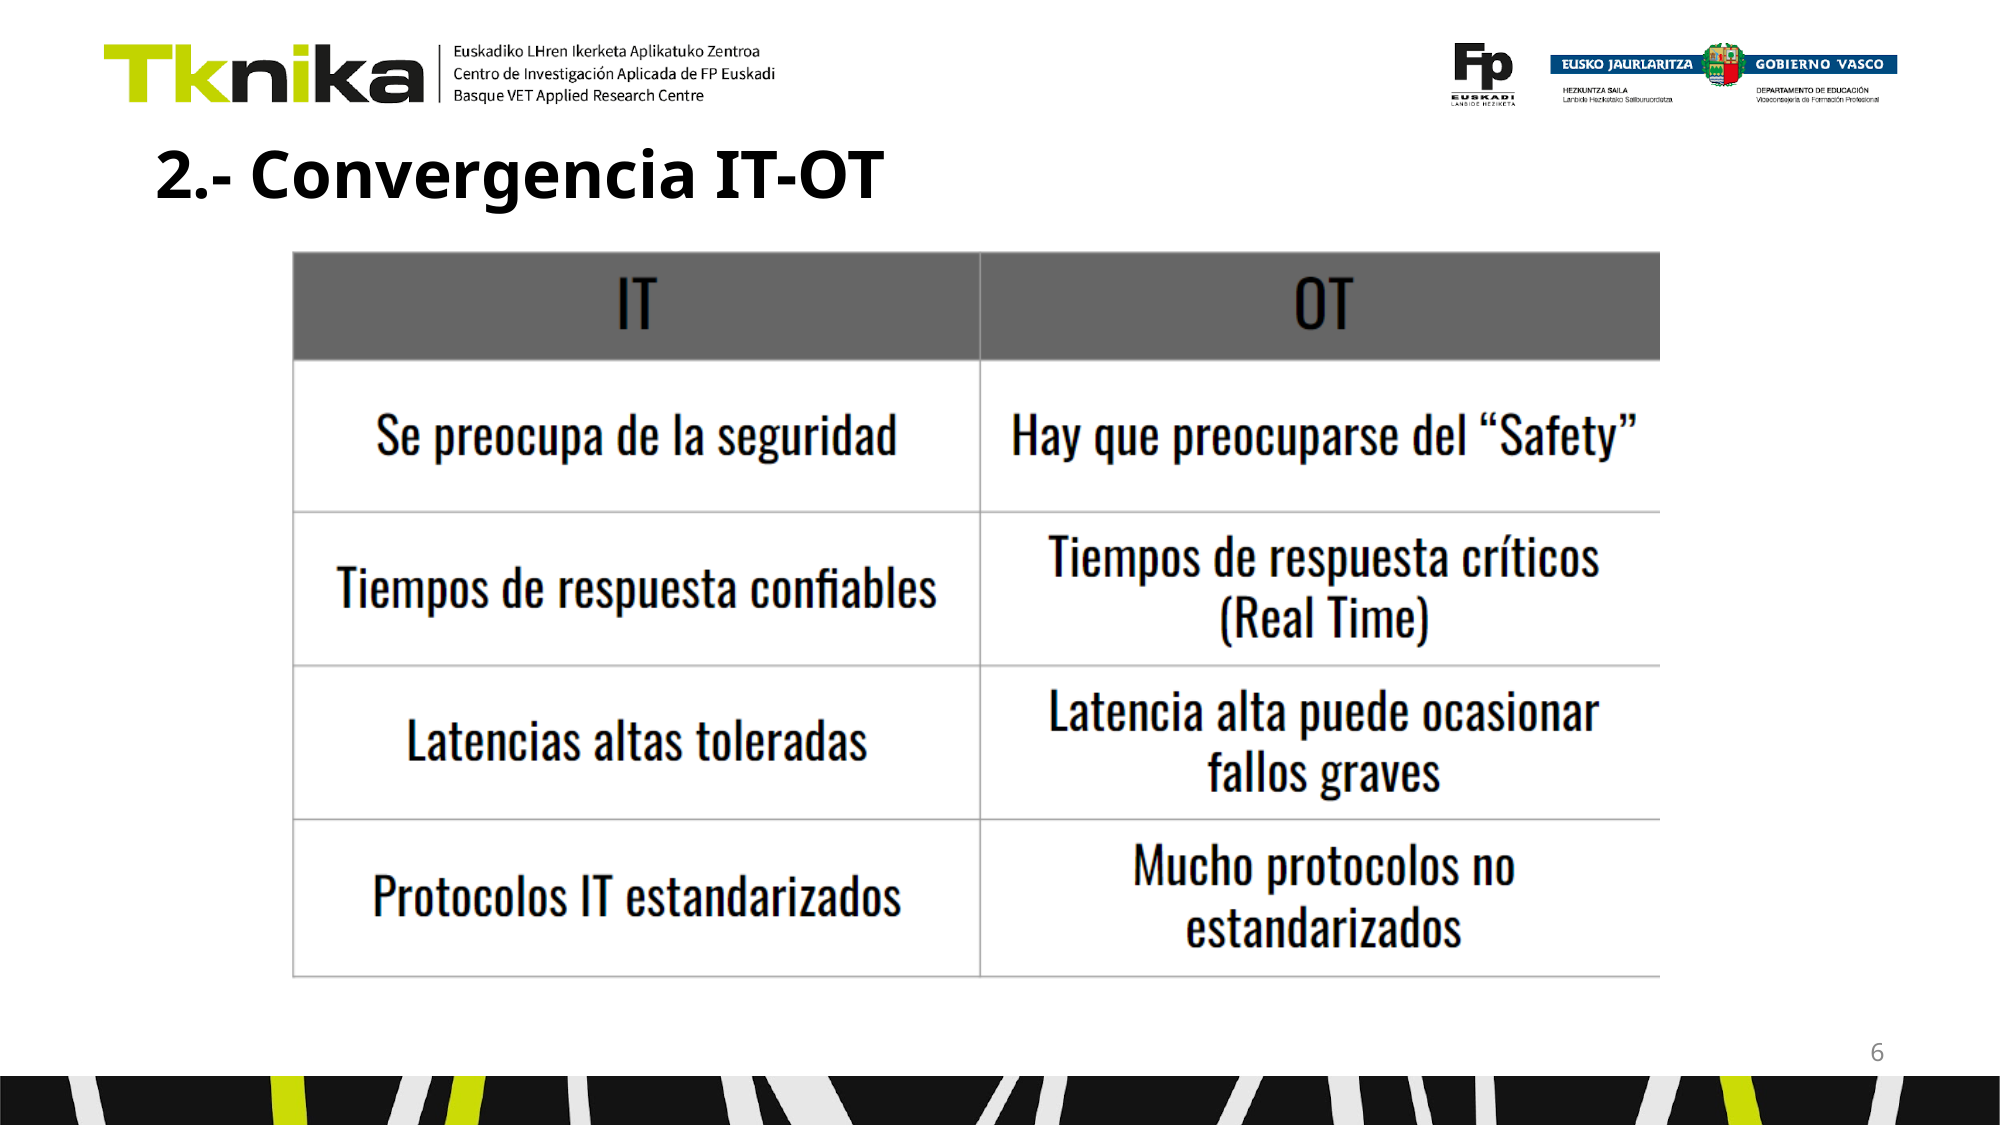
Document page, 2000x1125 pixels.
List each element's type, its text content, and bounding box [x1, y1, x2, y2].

picture [0, 1076, 2000, 1125]
picture [102, 42, 1898, 106]
slide_number ‹#› [1433, 1023, 1900, 1084]
title 2.- Convergencia IT-OT [41, 125, 1000, 220]
picture [267, 236, 1661, 991]
